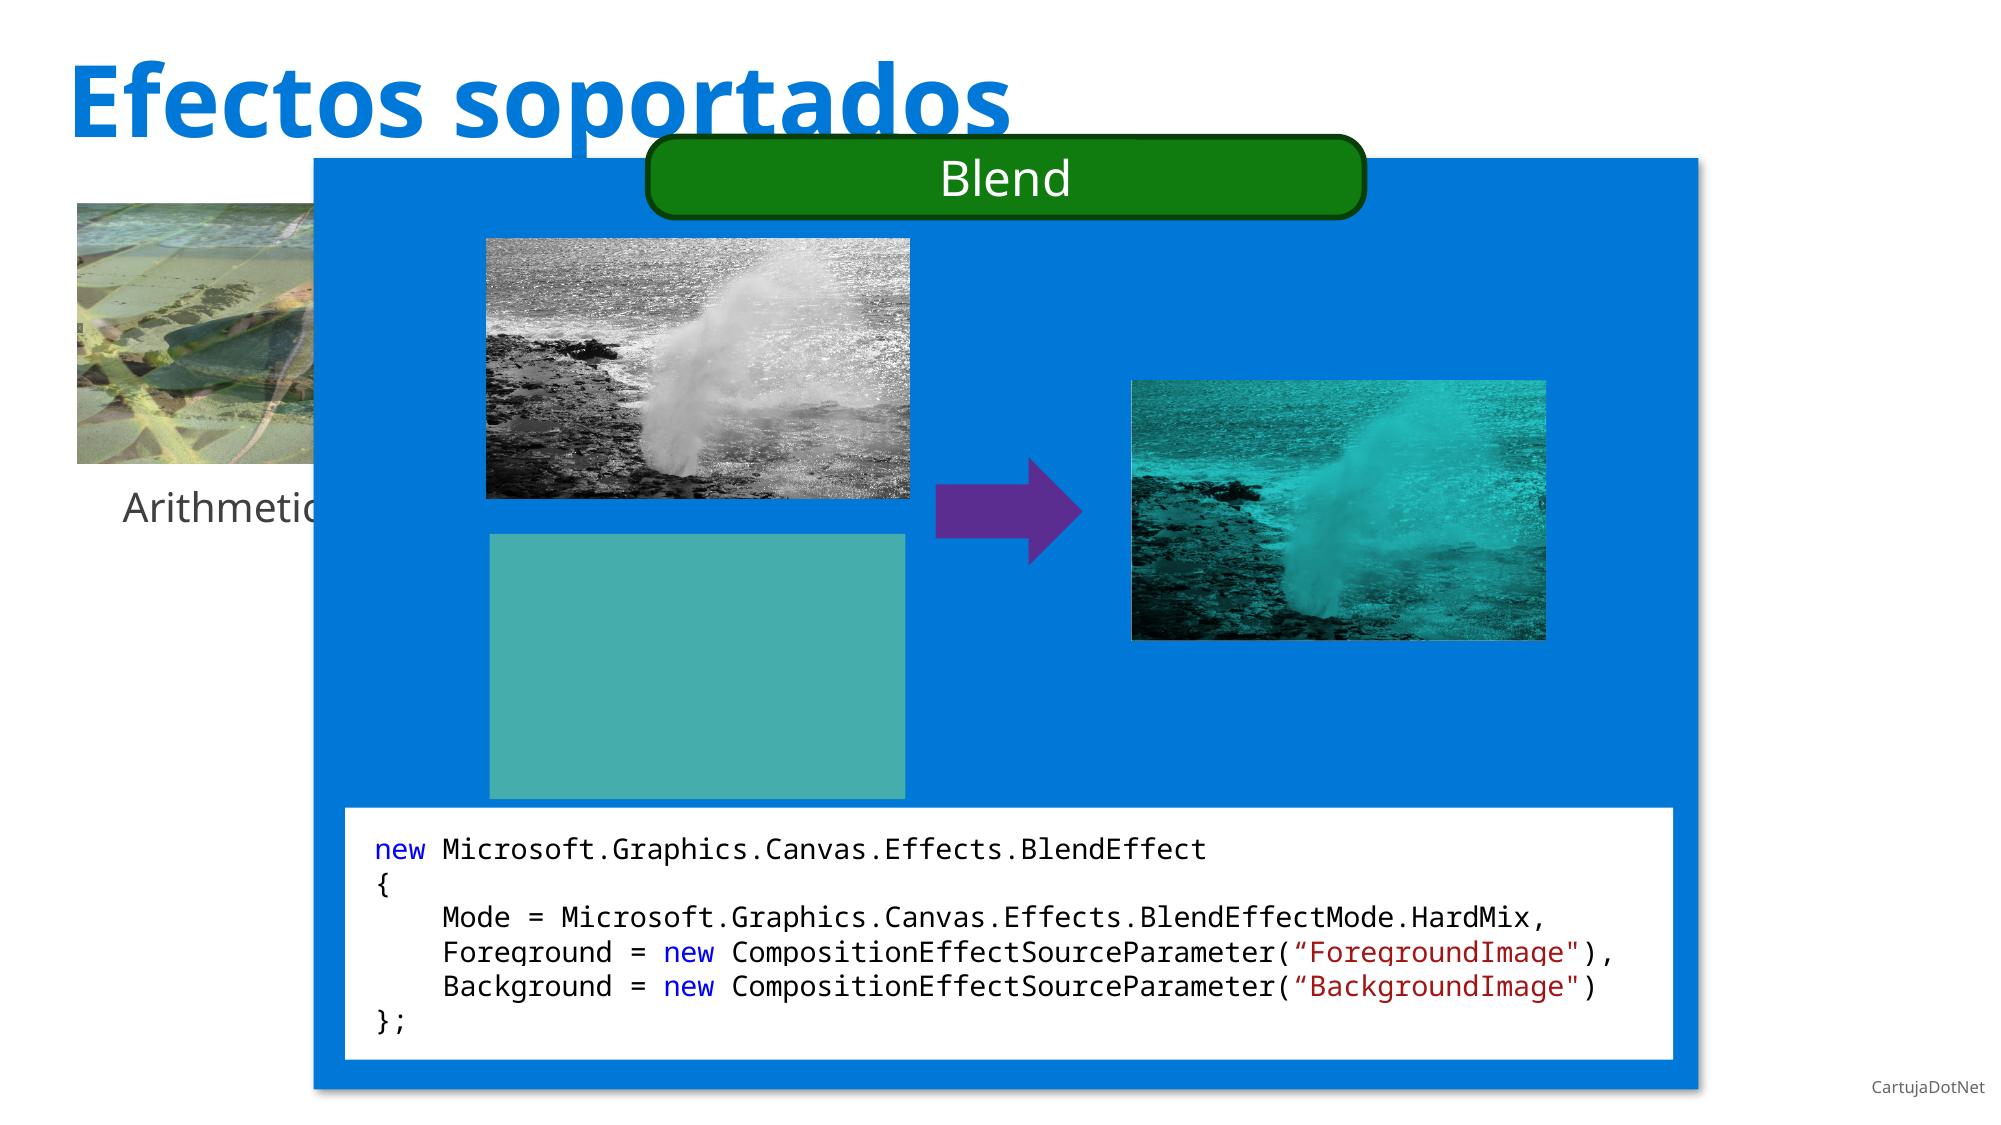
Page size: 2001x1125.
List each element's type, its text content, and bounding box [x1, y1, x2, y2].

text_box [313, 157, 1699, 1090]
text_box Blend [648, 136, 1364, 157]
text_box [77, 203, 313, 557]
title Efectos soportados [44, 33, 1956, 195]
